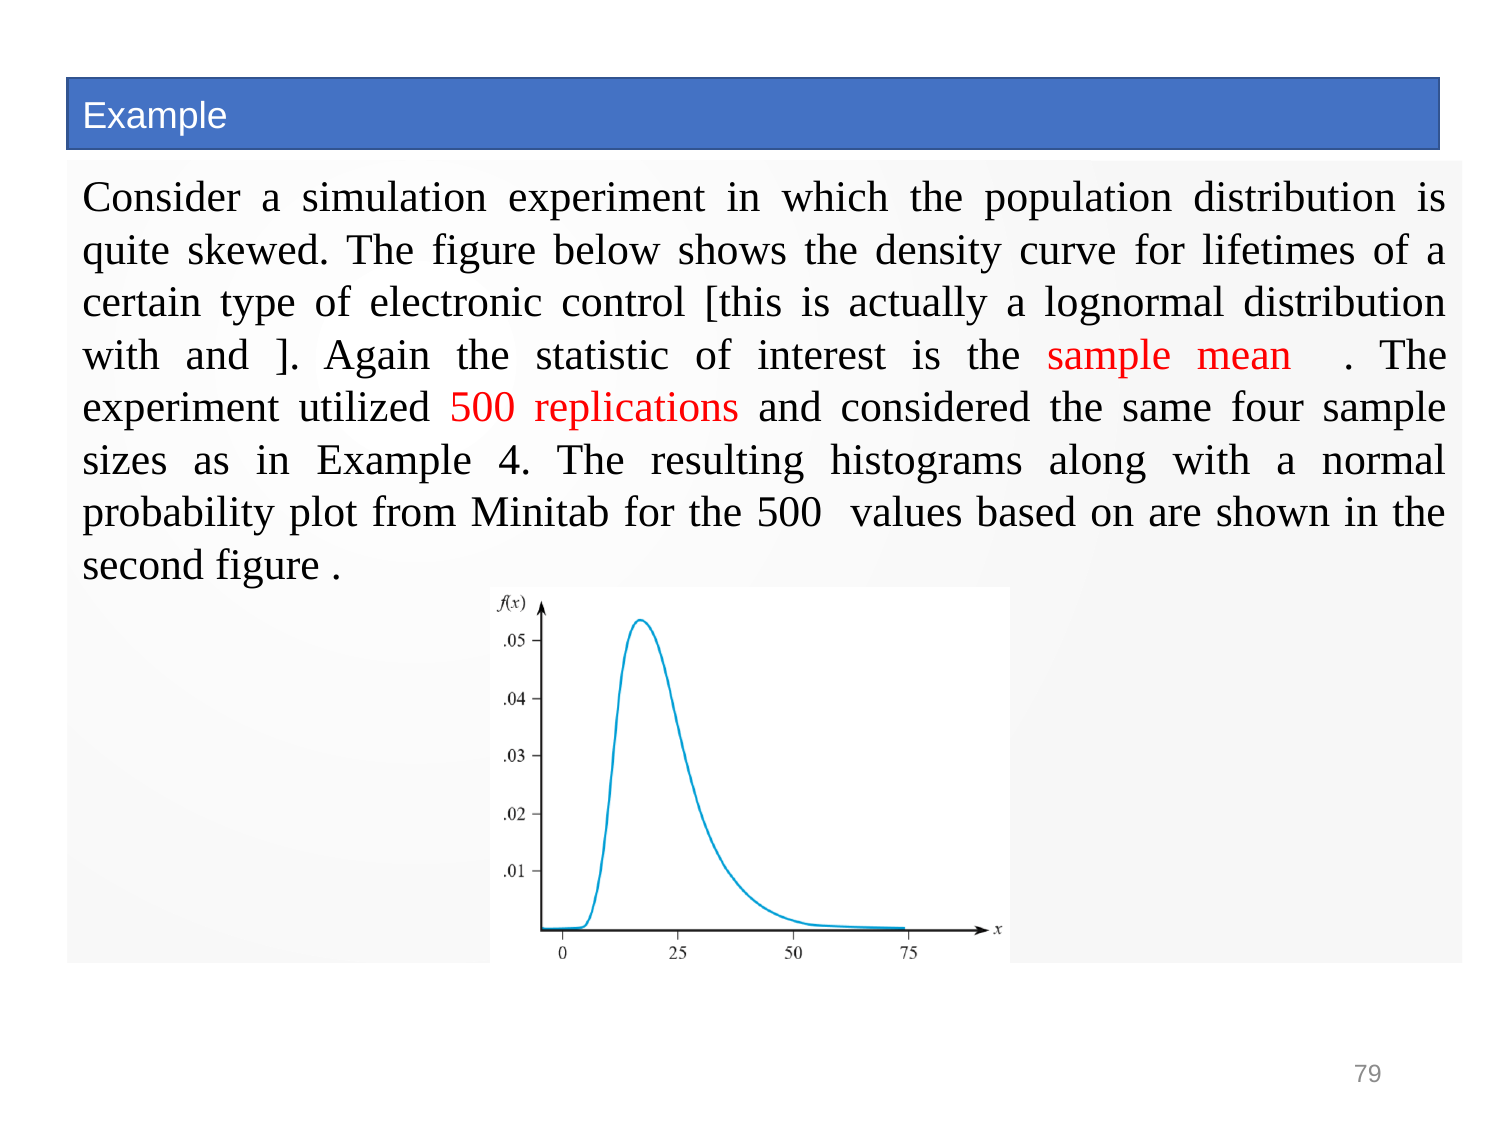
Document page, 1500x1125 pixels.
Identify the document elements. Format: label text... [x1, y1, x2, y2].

slide_number 79 [1059, 1042, 1397, 1103]
text_box Example [66, 77, 1440, 150]
picture [490, 587, 1010, 968]
